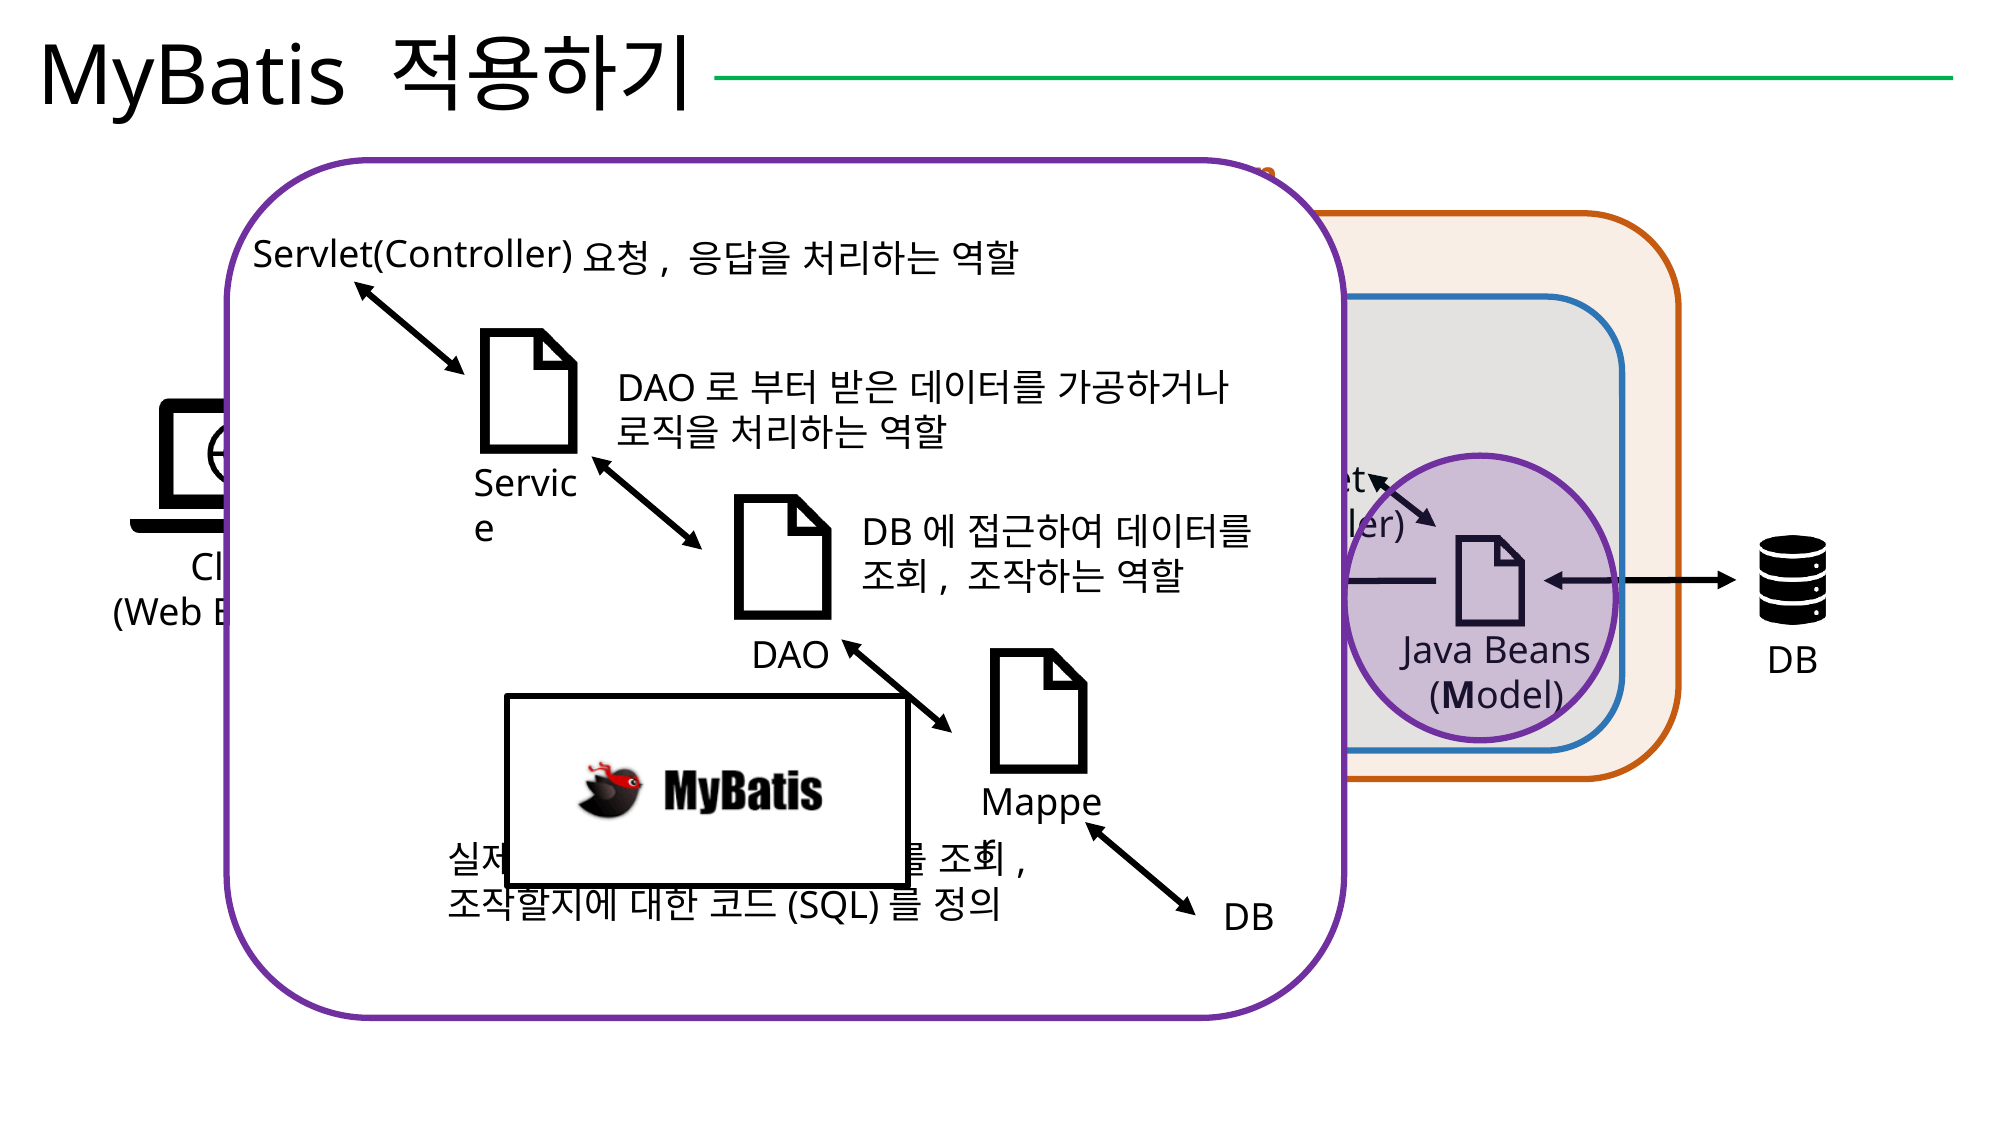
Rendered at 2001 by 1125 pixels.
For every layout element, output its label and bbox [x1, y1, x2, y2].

text_box [100, 144, 1957, 1018]
text_box [22, 21, 1954, 135]
